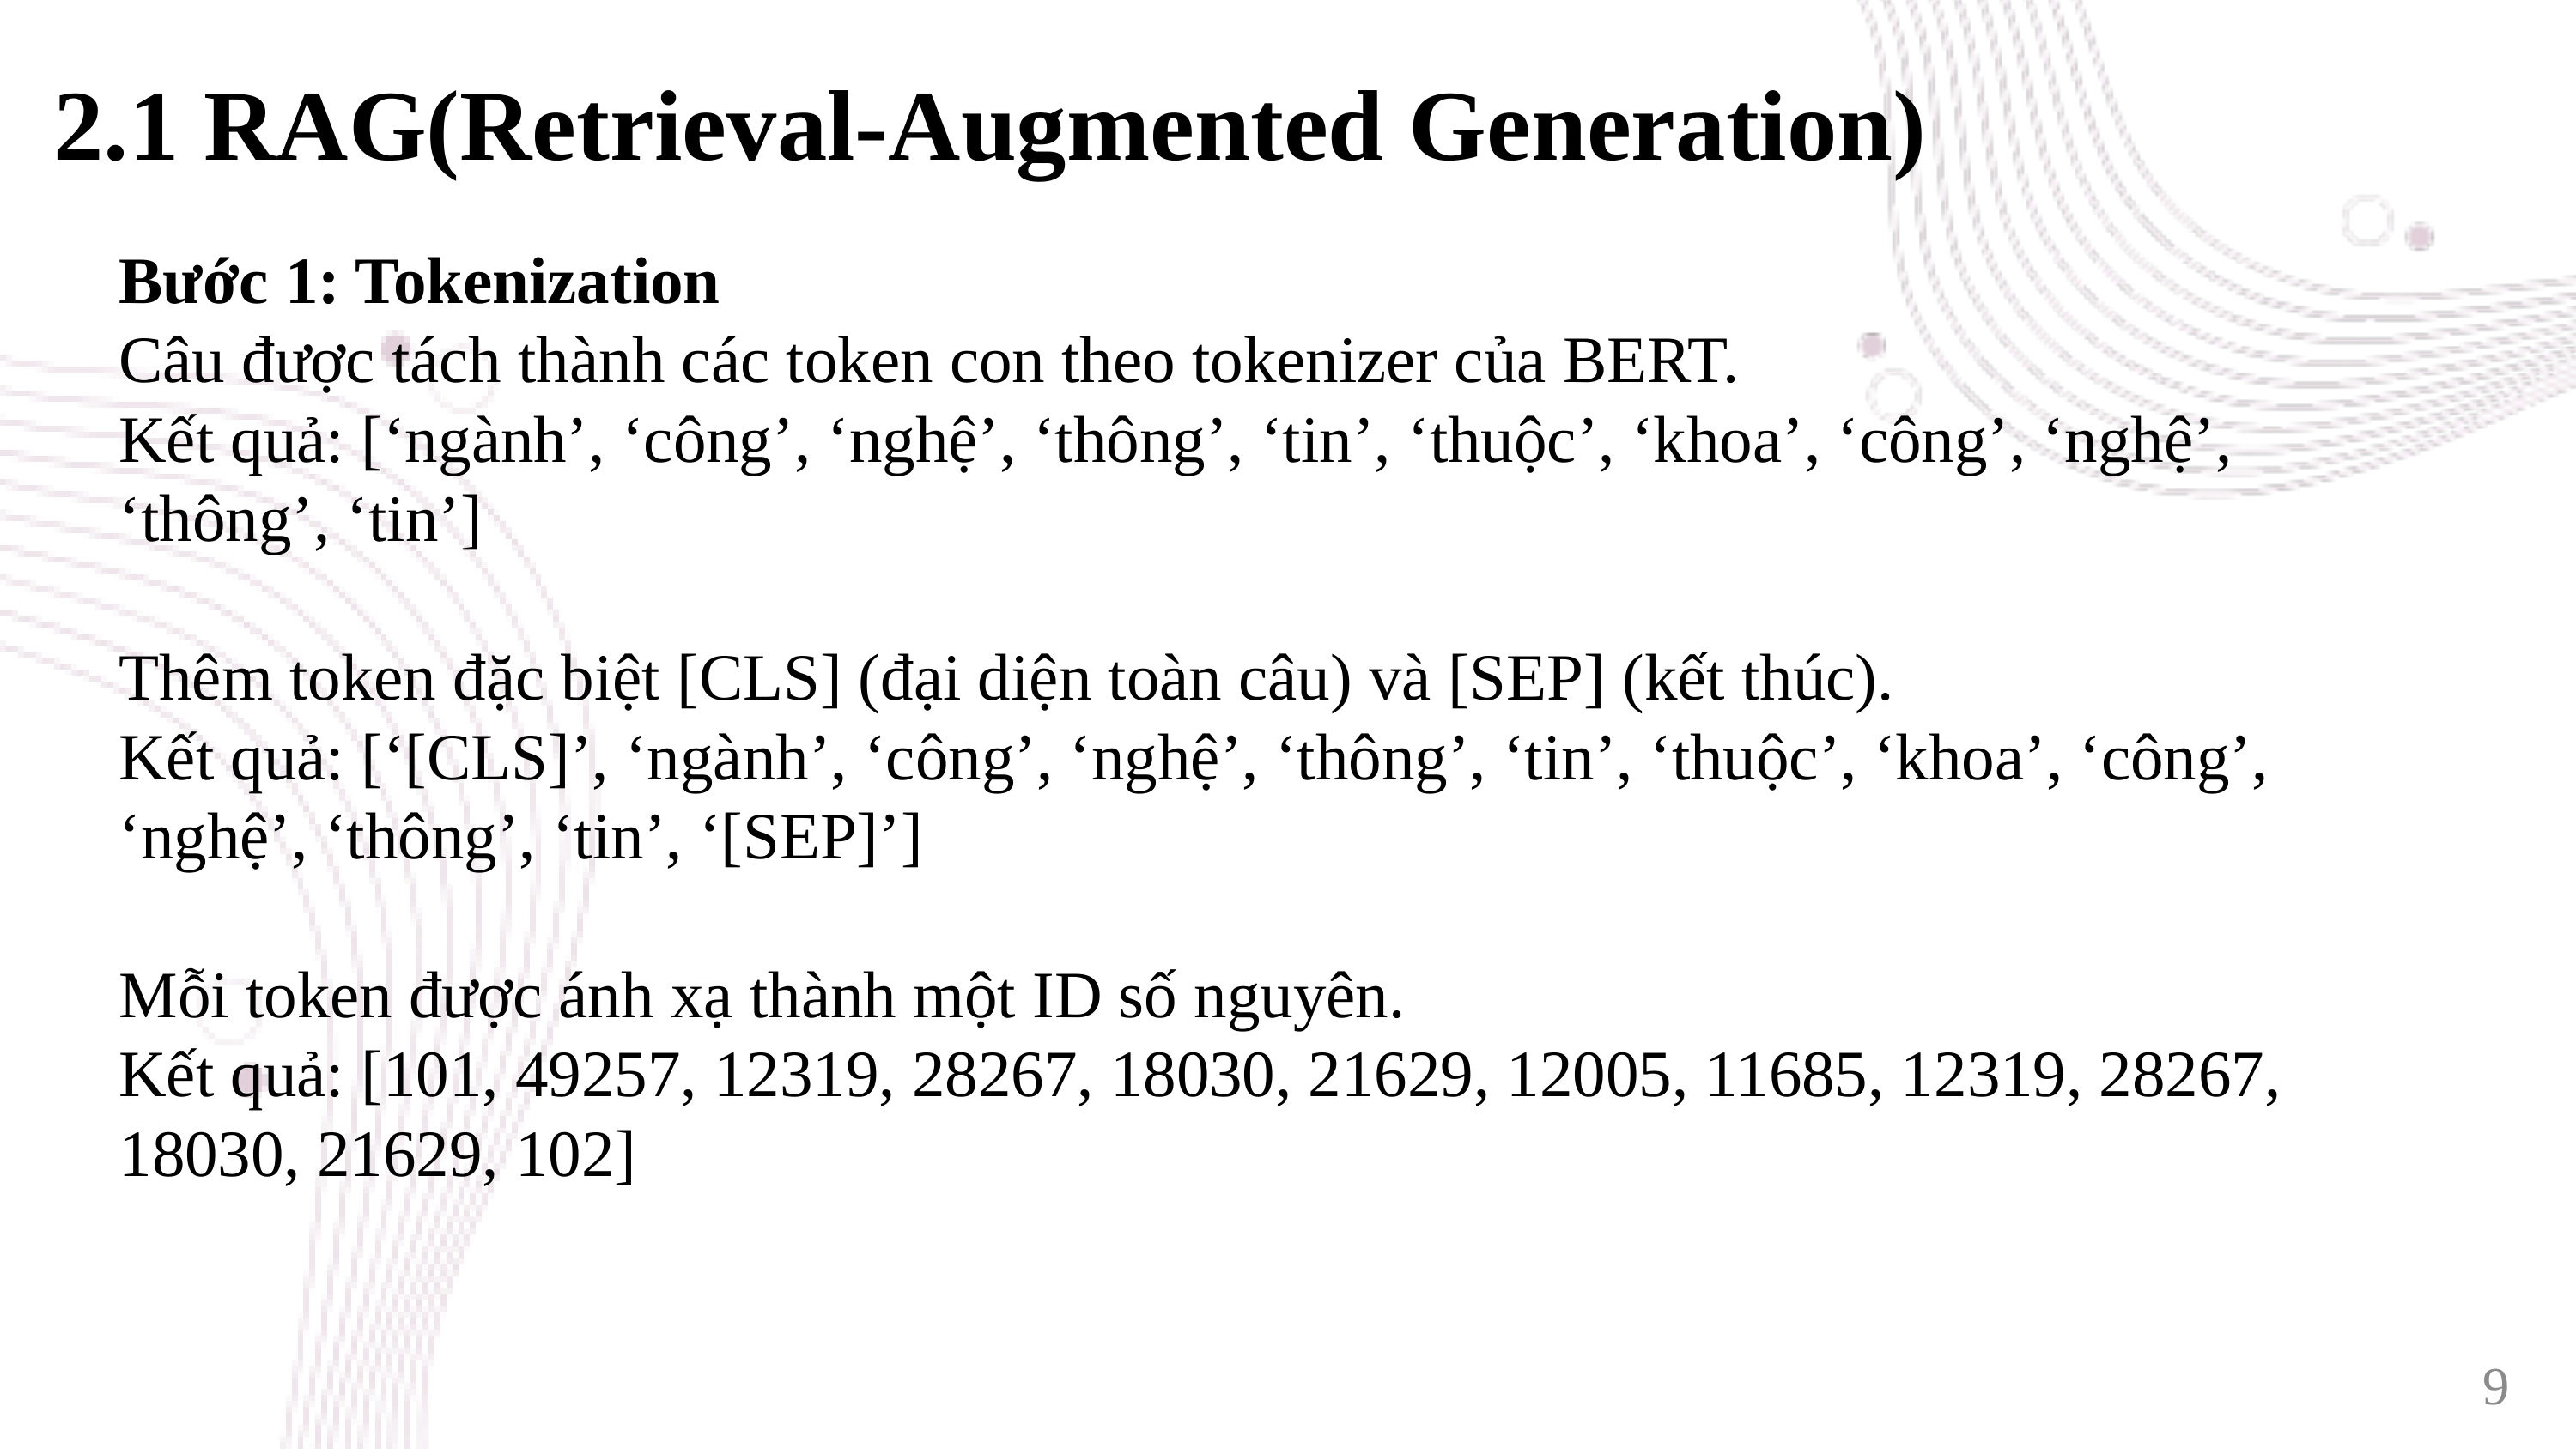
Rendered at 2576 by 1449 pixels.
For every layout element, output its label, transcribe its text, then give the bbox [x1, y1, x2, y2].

slide_number 9 [2221, 1357, 2523, 1410]
picture [1784, 0, 2576, 707]
text_box Bước 1: Tokenization Câu được tách thành các token con theo tokenizer của BERT. Kết quả: [‘ngành’, ‘công’, ‘nghệ’, ‘thông’, ‘tin’, ‘thuộc’, ‘khoa’, ‘công’, ‘nghệ’, ‘thông’, ‘tin’] Thêm token đặc biệt [CLS] (đại diện toàn câu) và [SEP] (kết thúc). Kết quả: [‘[CLS]’, ‘ngành’, ‘công’, ‘nghệ’, ‘thông’, ‘tin’, ‘thuộc’, ‘khoa’, ‘công’, ‘nghệ’, ‘thông’, ‘tin’, ‘[SEP]’] Mỗi token được ánh xạ thành một ID số nguyên. Kết quả: [101, 49257, 12319, 28267, 18030, 21629, 12005, 11685, 12319, 28267, 18030, 21629, 102] [619, 230, 2470, 1197]
picture [0, 230, 619, 1449]
text_box 2.1 RAG(Retrieval-Augmented Generation) [53, 0, 1972, 180]
